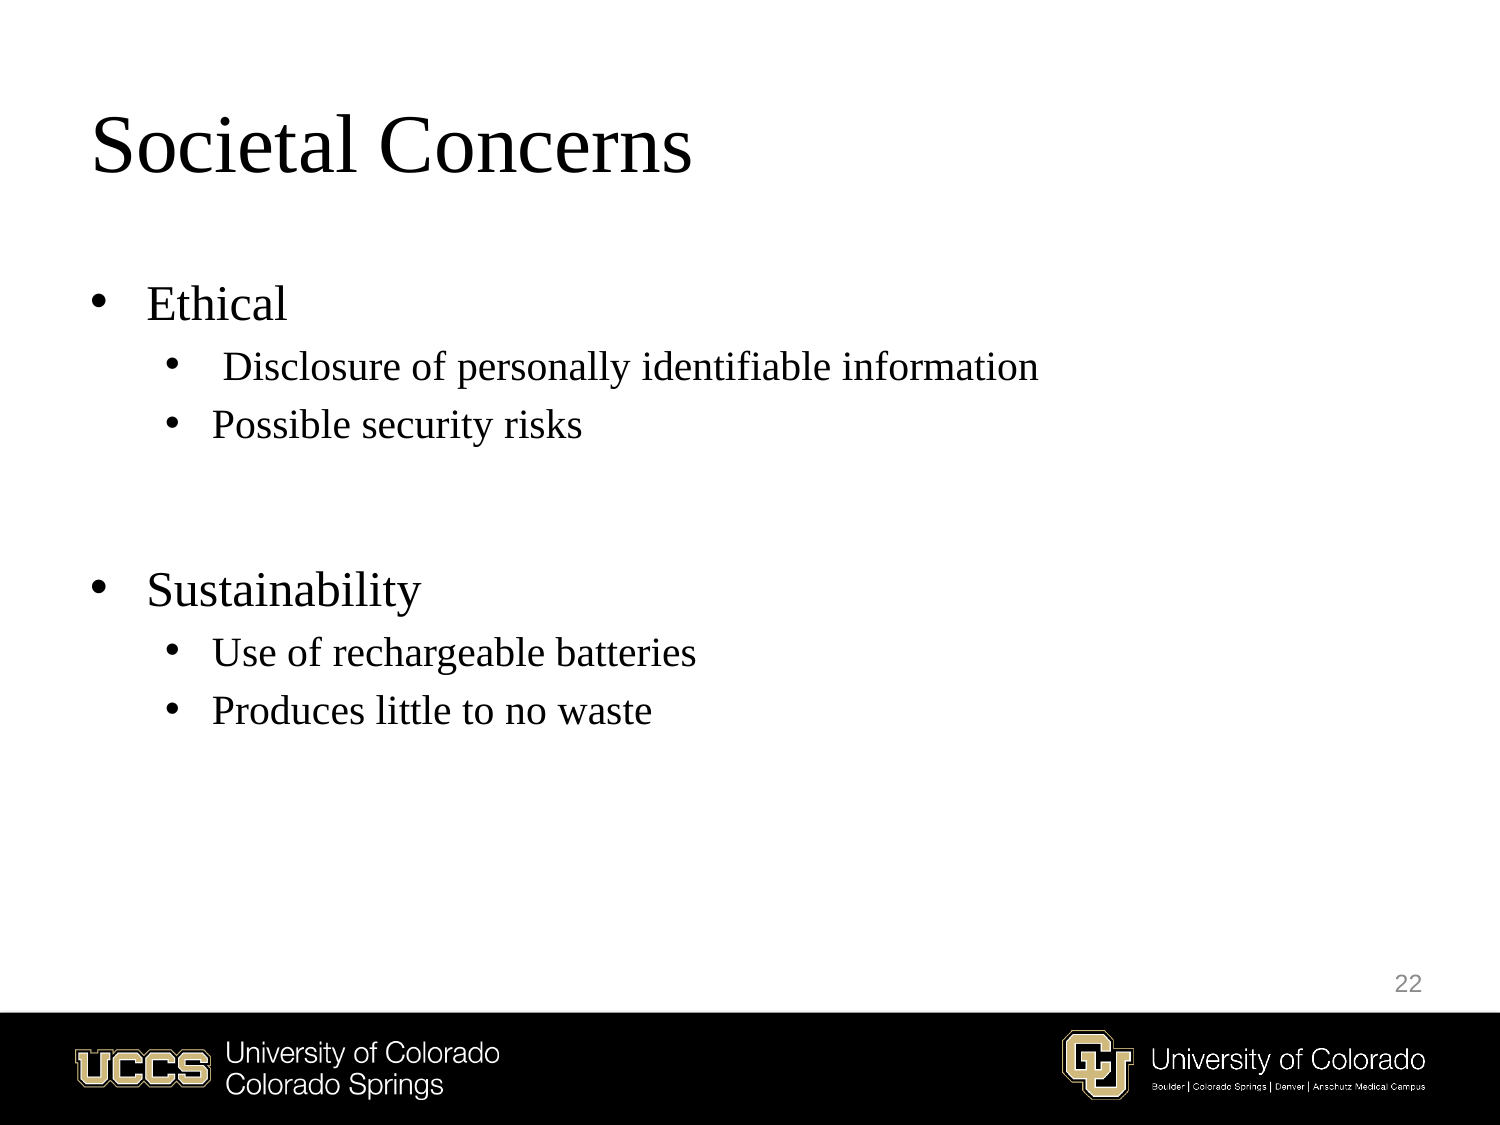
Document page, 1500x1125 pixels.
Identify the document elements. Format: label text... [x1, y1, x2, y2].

picture [1062, 1030, 1425, 1100]
picture [75, 1041, 499, 1100]
slide_number 22 [1087, 952, 1438, 1013]
title Societal Concerns [75, 45, 1425, 233]
list Ethical Disclosure of personally identifiable information Possible security risks Sustainability Use of rechargeable batteries Produces little to no waste [75, 262, 1425, 988]
